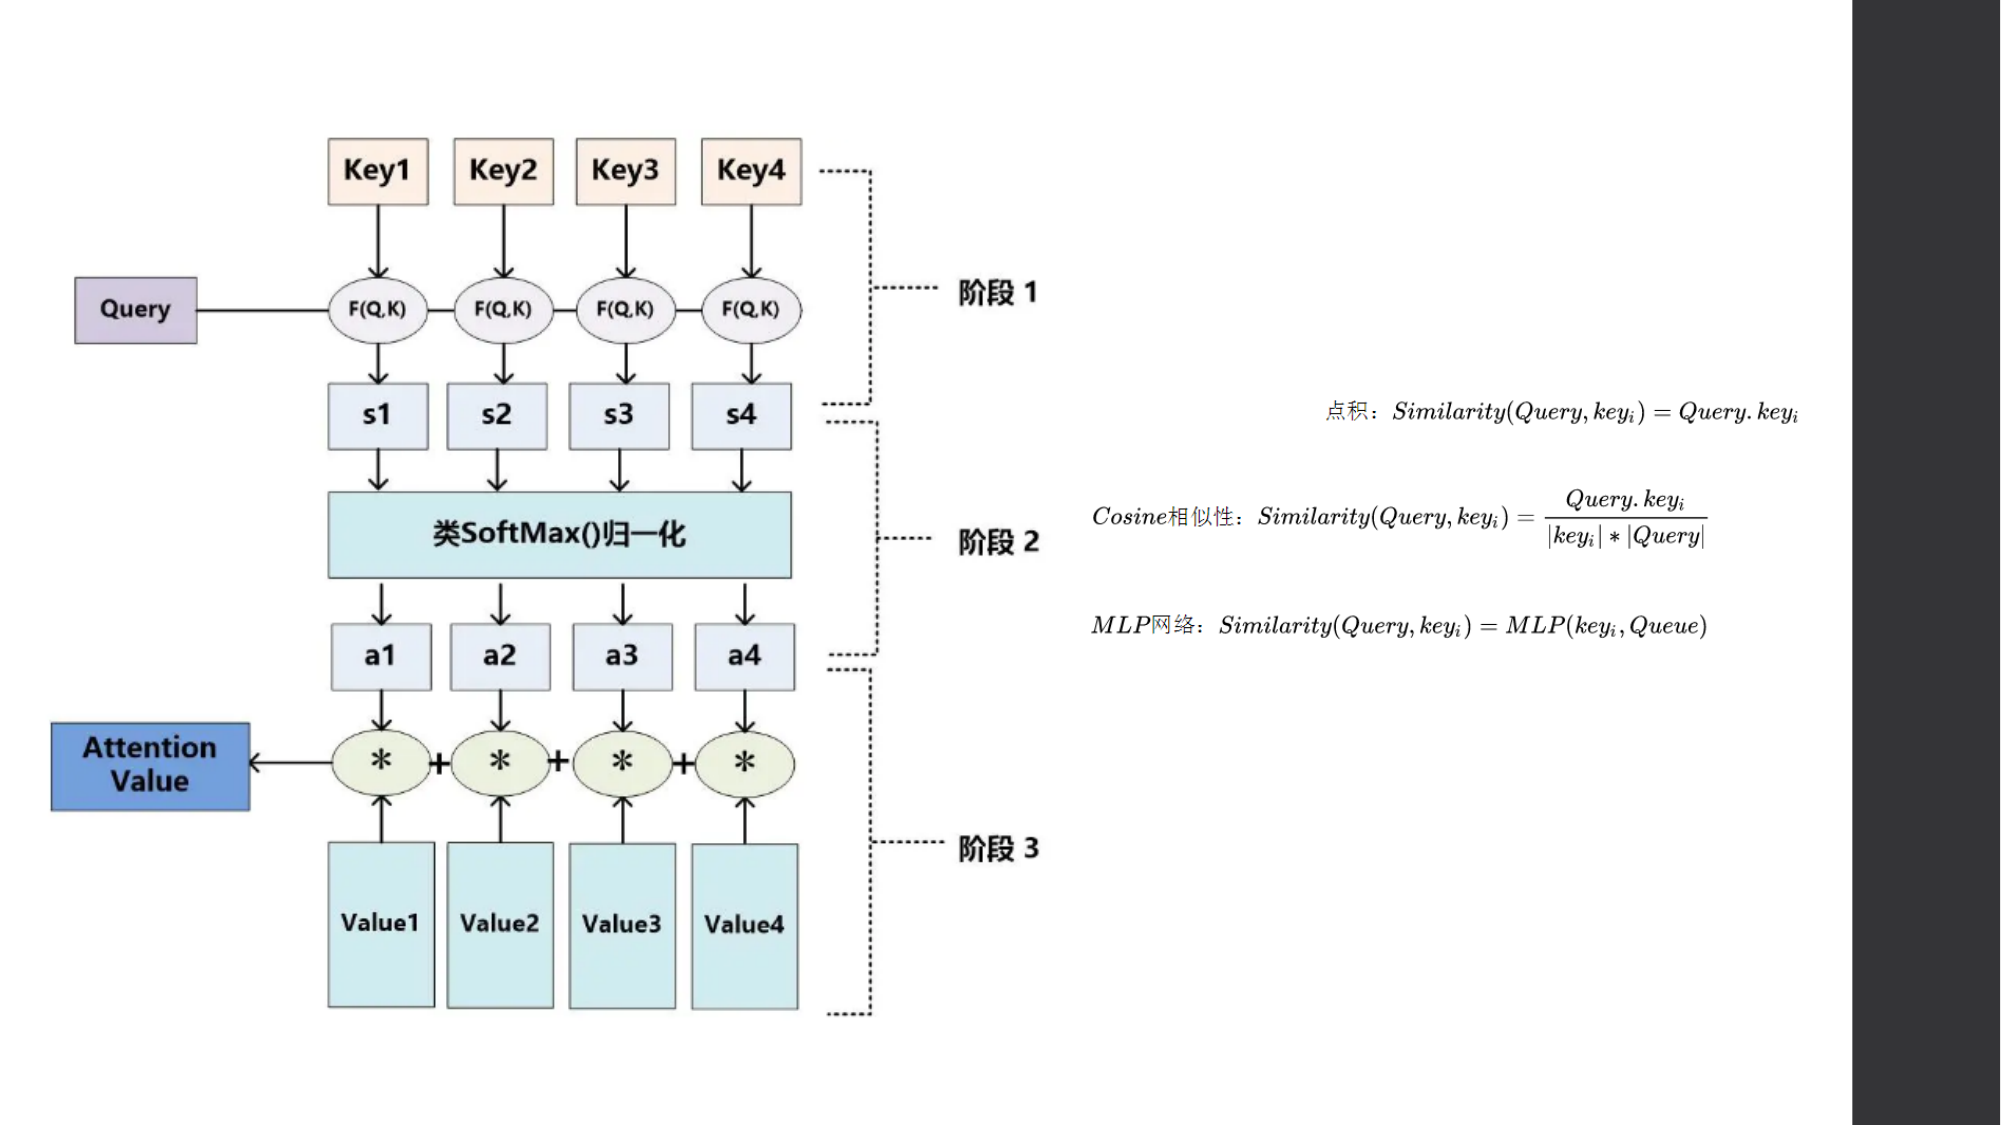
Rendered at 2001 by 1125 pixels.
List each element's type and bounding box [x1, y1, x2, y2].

picture [0, 88, 1849, 1037]
